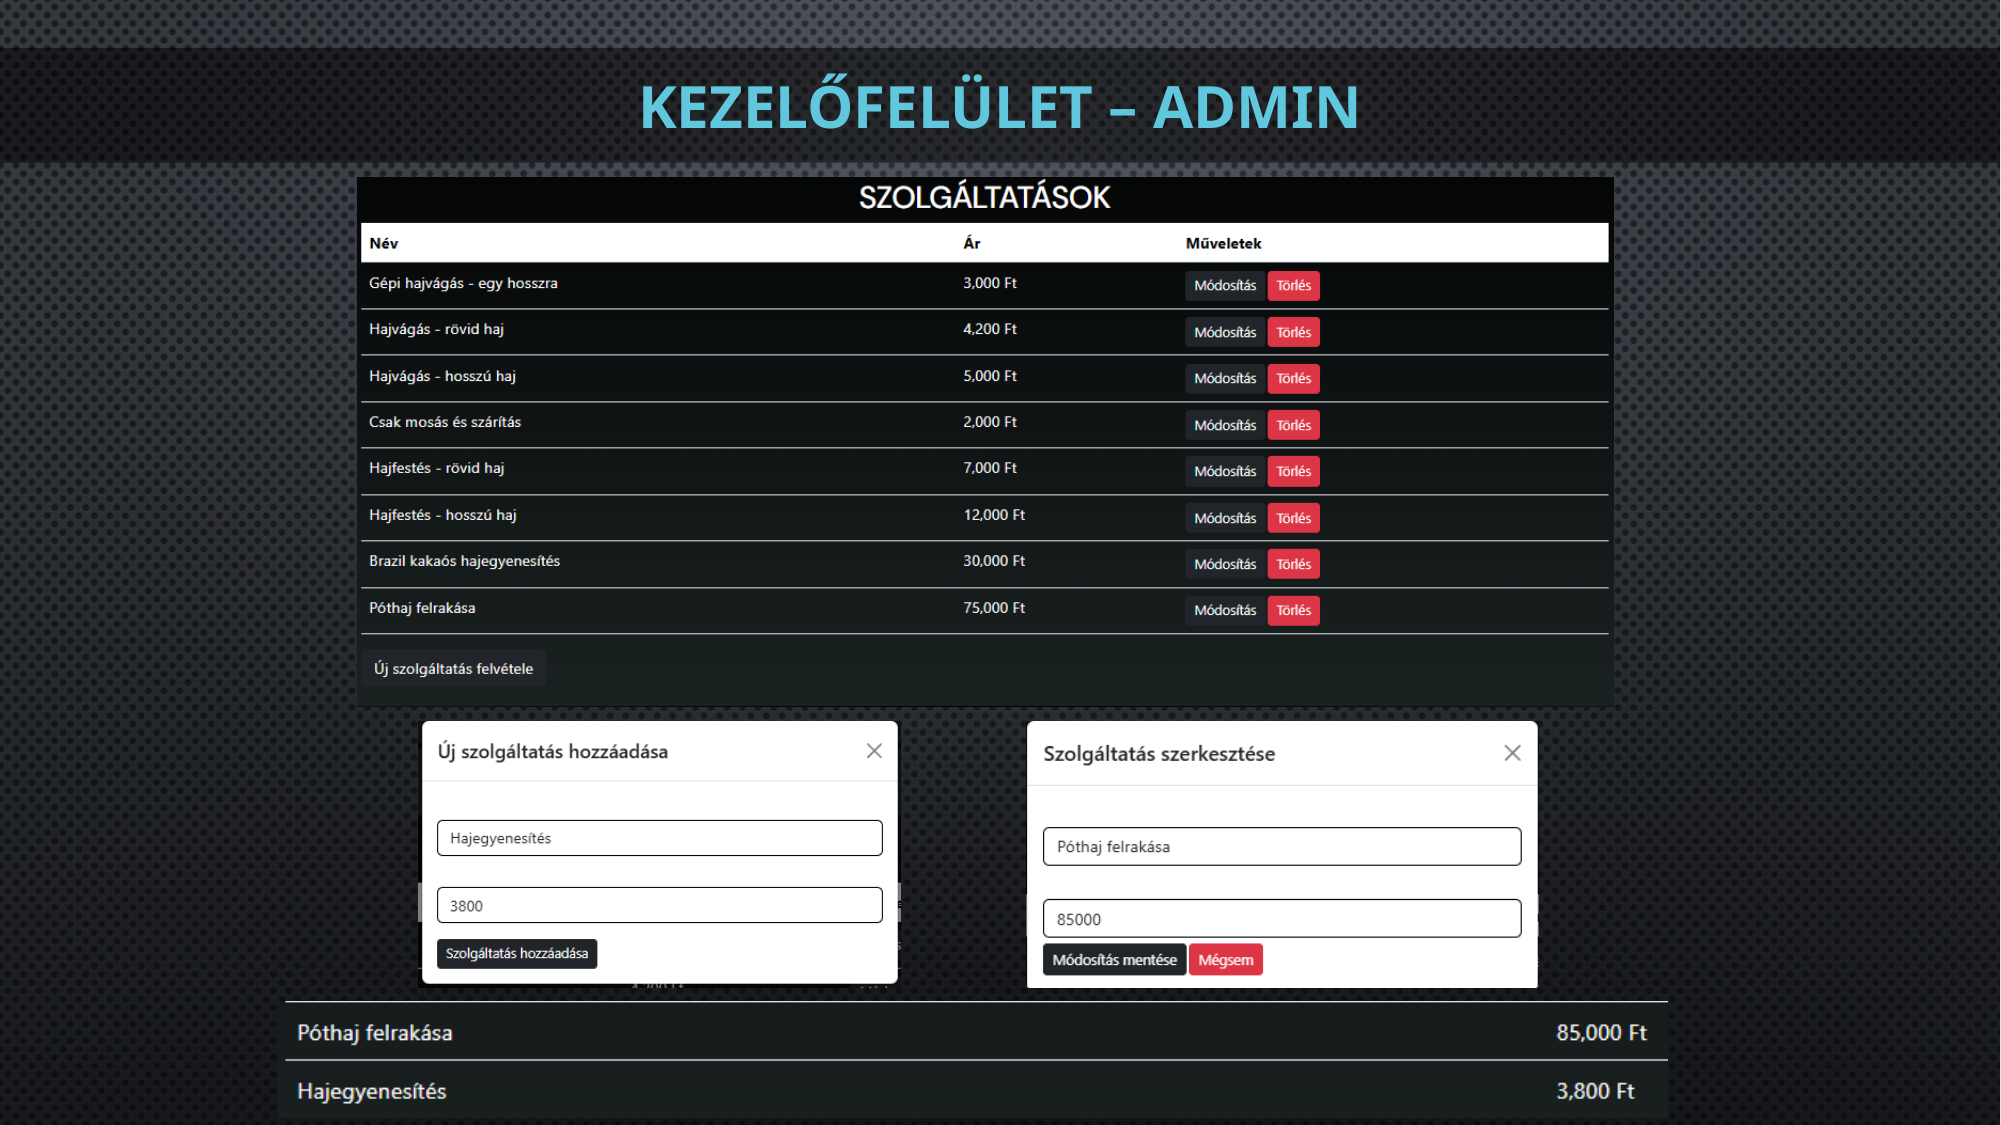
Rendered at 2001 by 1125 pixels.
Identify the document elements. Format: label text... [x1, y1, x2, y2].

text_box KEZELŐFELÜLET – ADMIN [249, 62, 1750, 148]
picture [278, 1001, 1668, 1118]
picture [1026, 721, 1539, 988]
picture [418, 721, 902, 988]
picture [356, 176, 1614, 708]
text_box [0, 48, 2000, 163]
